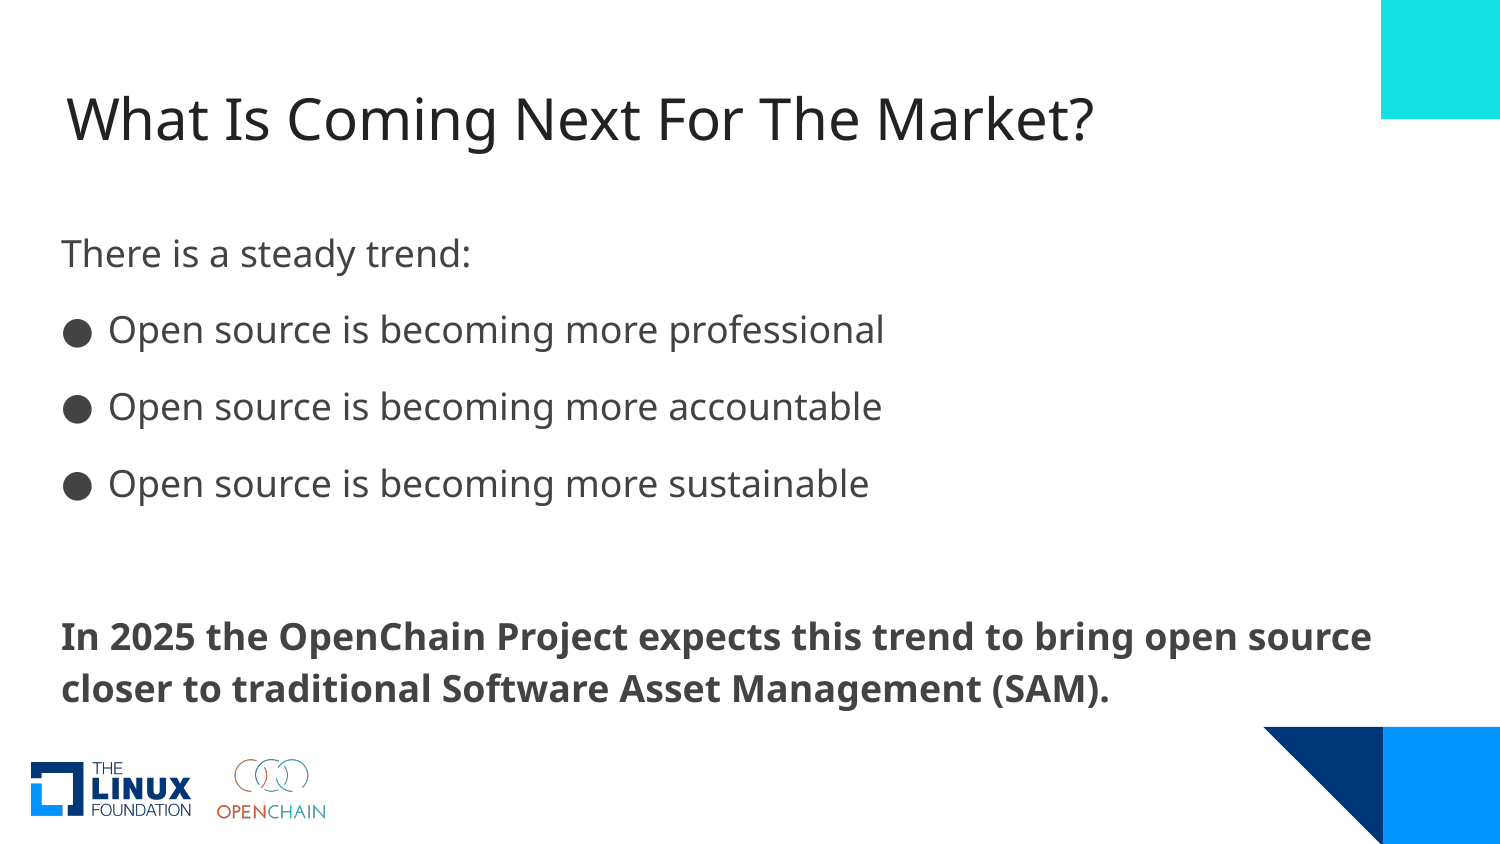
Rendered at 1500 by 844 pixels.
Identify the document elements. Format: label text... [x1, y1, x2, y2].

picture [215, 757, 327, 821]
title What Is Coming Next For The Market? [51, 67, 1449, 167]
list There is a steady trend: Open source is becoming more professional Open source is becoming more accountable Open source is becoming more sustainable In 2025 the OpenChain Project expects this trend to bring open source closer to traditional Software Asset Management (SAM). [46, 207, 1444, 756]
picture [31, 762, 191, 816]
